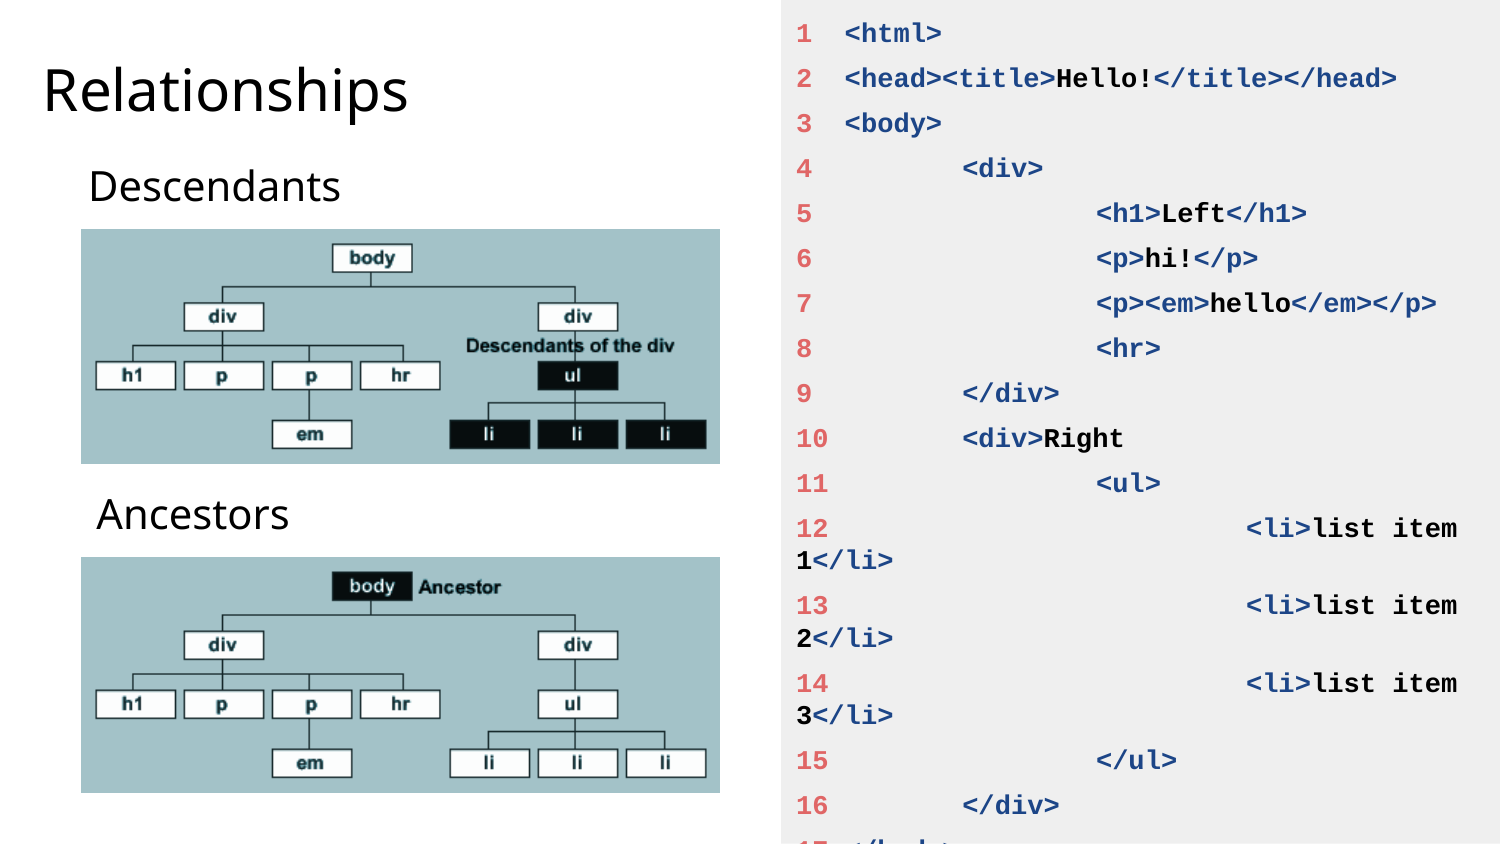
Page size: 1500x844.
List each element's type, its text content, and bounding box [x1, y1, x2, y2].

list Descendants [73, 145, 729, 230]
list Ancestors [81, 472, 720, 556]
title Relationships [27, 0, 625, 138]
picture [81, 228, 721, 465]
list 1 <html> 2 <head><title>Hello!</title></head> 3 <body> 4 <div> 5 <h1>Left</h1> 6 <p>hi!</p> 7 <p><em>hello</em></p> 8 <hr> 9 </div> 10 <div>Right 11 <ul> 12 <li>list item 1</li> 13 <li>list item 2</li> 14 <li>list item 3</li> 15 </ul> 16 </div> 17 </body> 18 </html> [781, 0, 1500, 844]
picture [81, 557, 721, 793]
